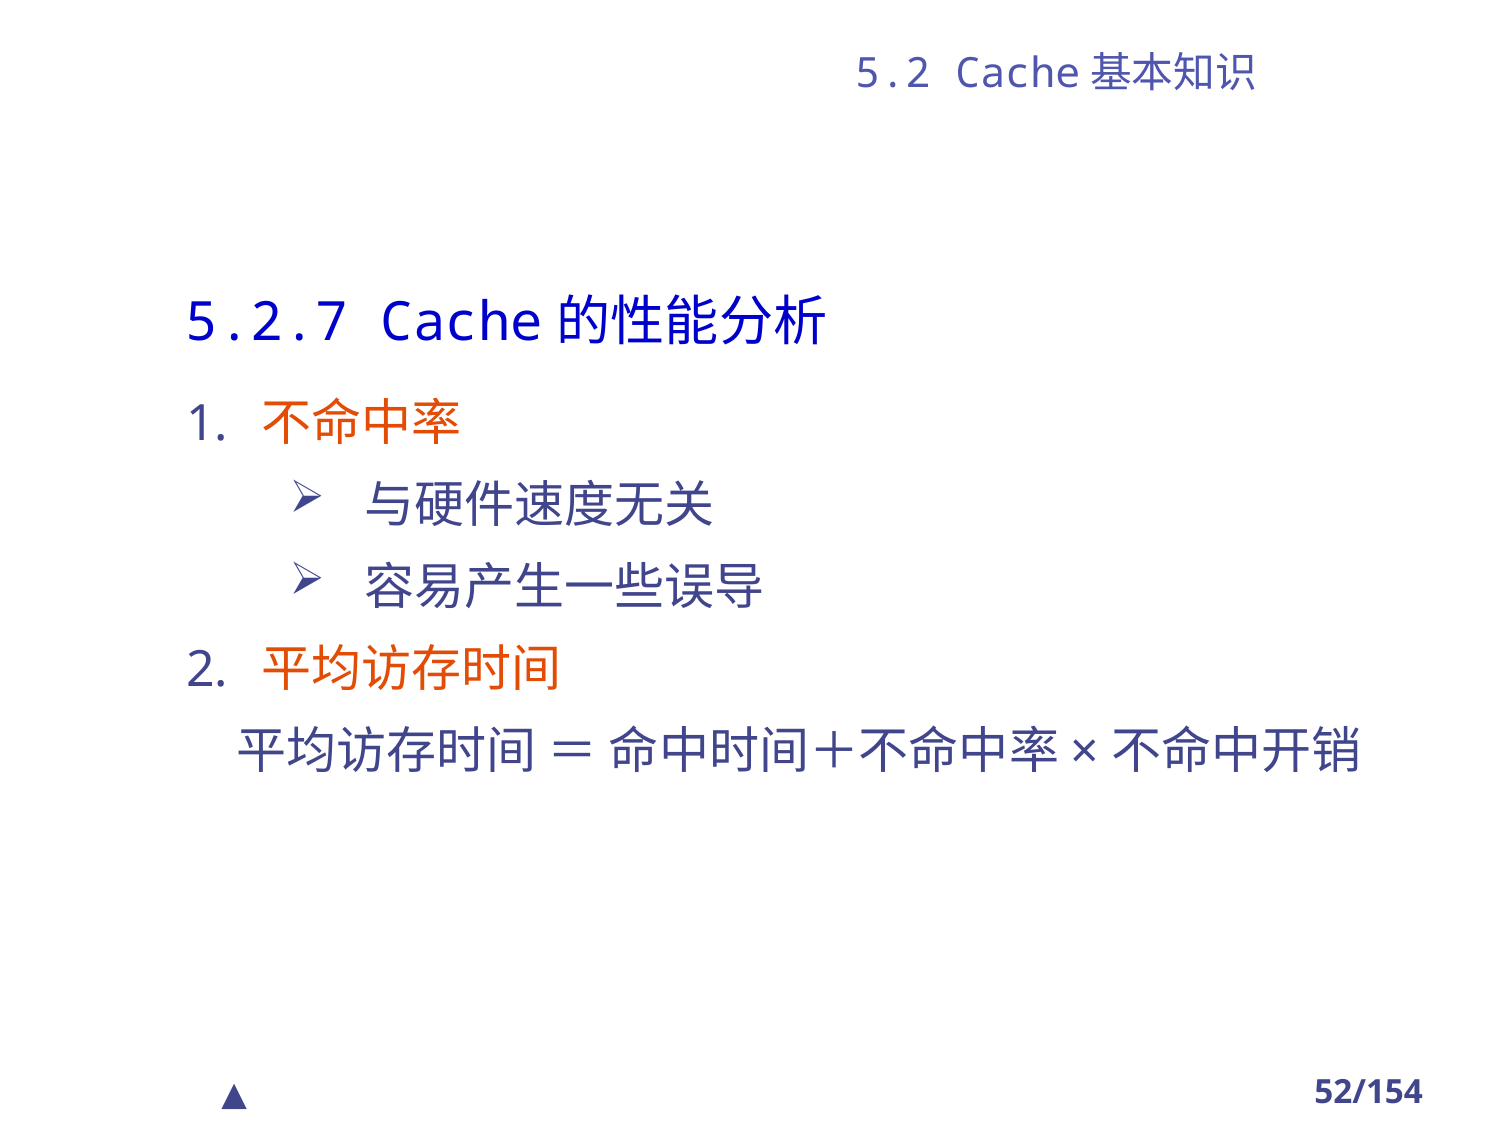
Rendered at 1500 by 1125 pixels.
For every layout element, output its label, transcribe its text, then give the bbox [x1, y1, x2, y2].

text_box 5.2.7 Cache的性能分析 [171, 278, 1294, 359]
list 不命中率 与硬件速度无关 容易产生一些误导 平均访存时间 平均访存时间 ＝ 命中时间＋不命中率×不命中开销 [171, 370, 1447, 832]
title 5.2 Cache基本知识 [637, 40, 1475, 104]
